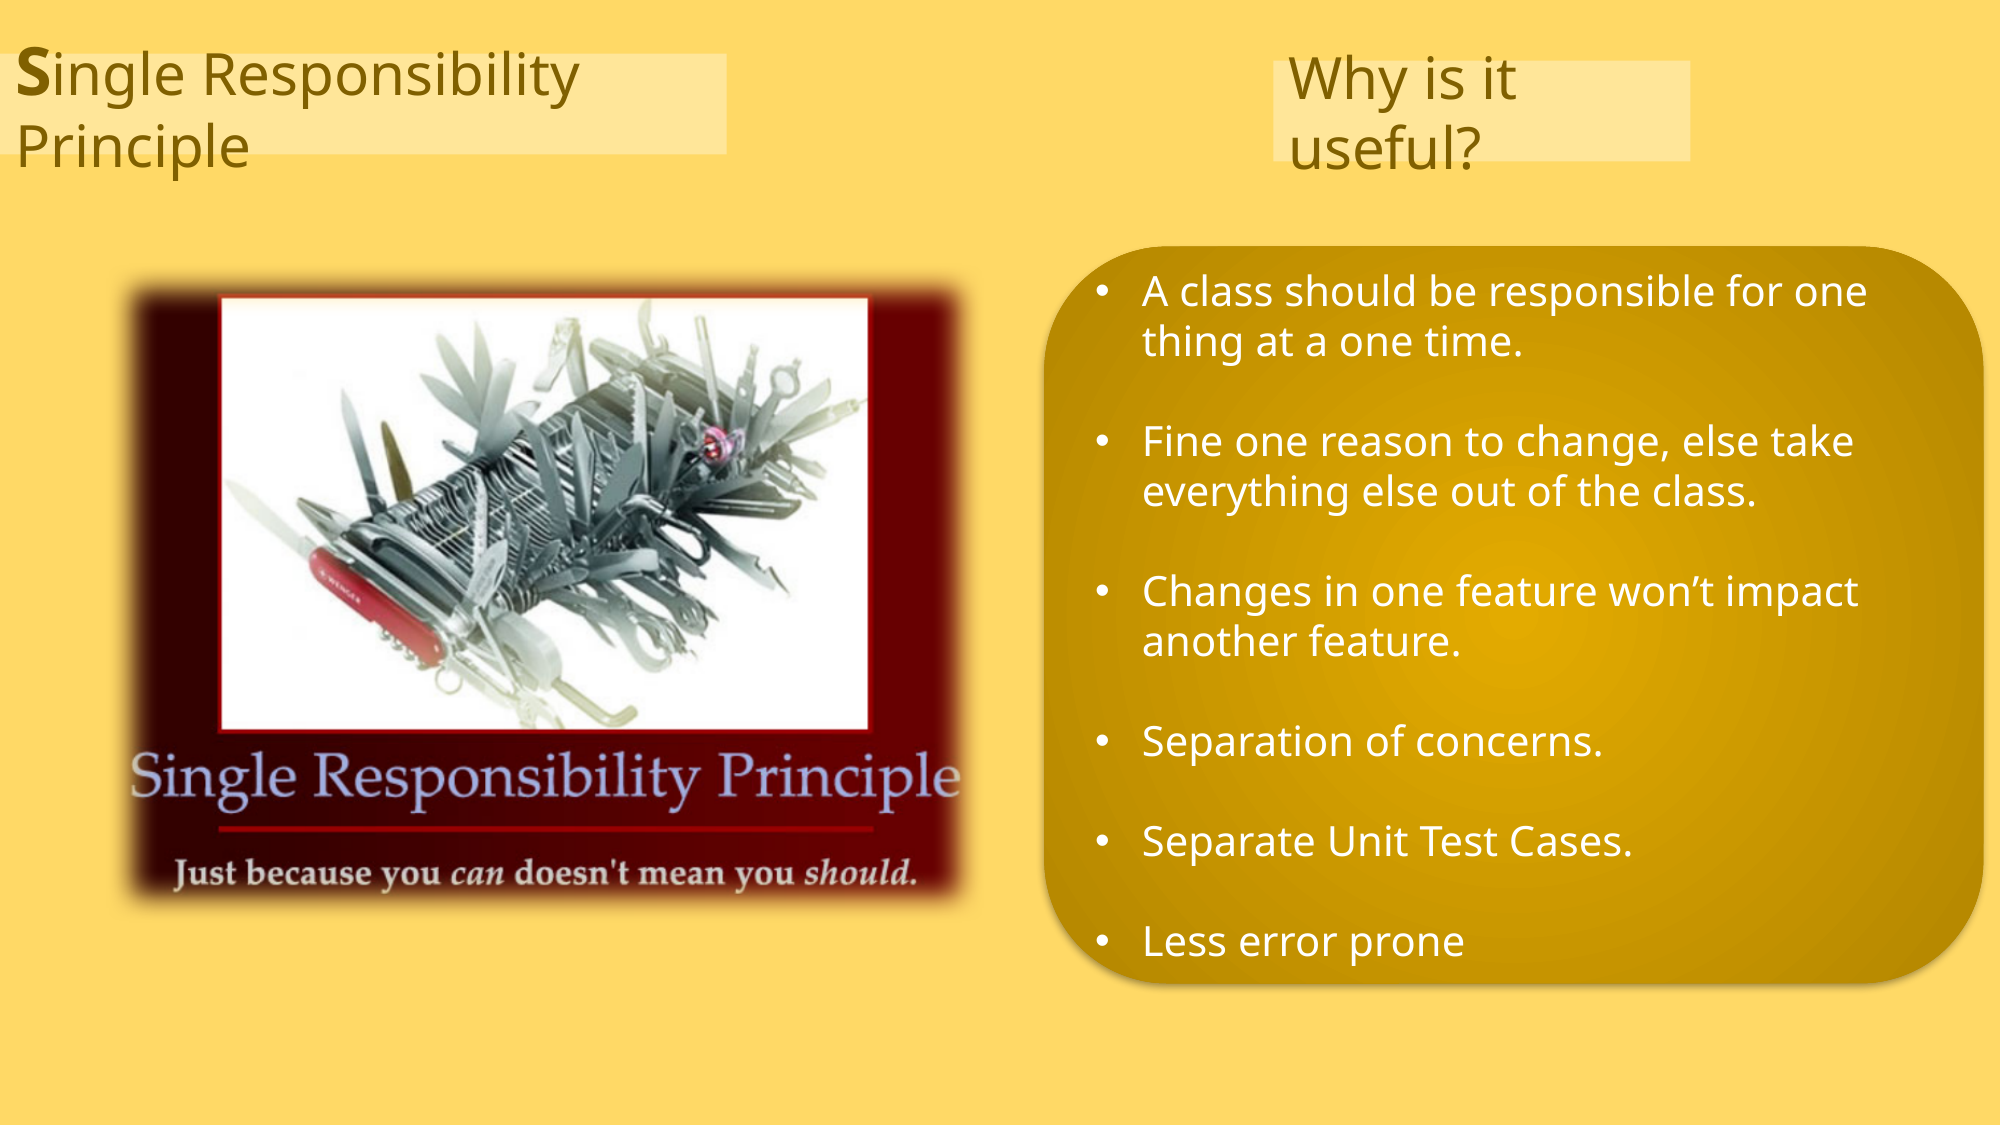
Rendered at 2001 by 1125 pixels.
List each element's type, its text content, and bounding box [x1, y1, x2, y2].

text_box A class should be responsible for one thing at a one time. Fine one reason to change, else take everything else out of the class. Changes in one feature won’t impact another feature. Separation of concerns. Separate Unit Test Cases. Less error prone [1043, 245, 1985, 985]
picture [106, 263, 986, 923]
text_box Why is it useful? [1272, 60, 1691, 162]
text_box Single Responsibility Principle [0, 53, 728, 156]
